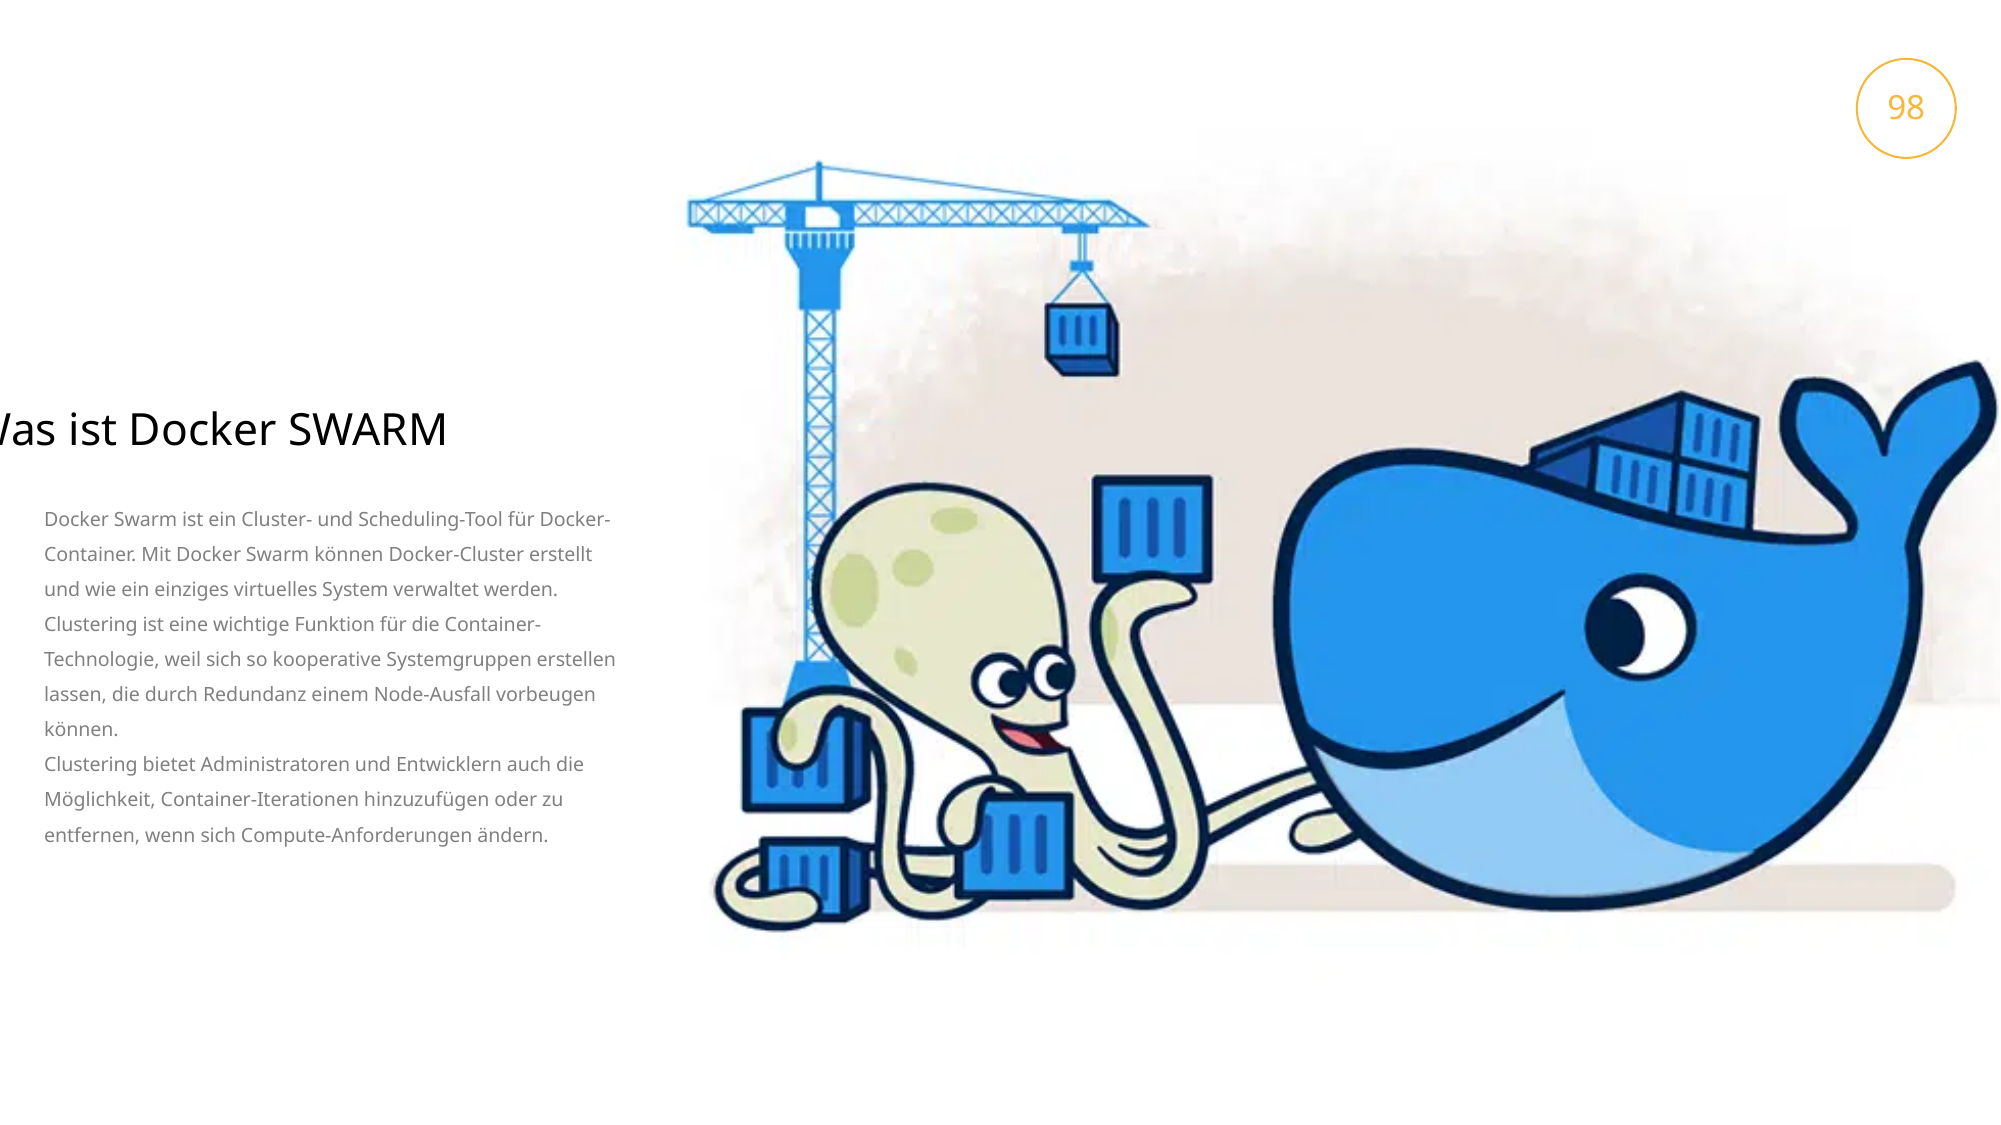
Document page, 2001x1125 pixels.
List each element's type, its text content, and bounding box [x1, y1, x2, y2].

text_box Docker Swarm ist ein Cluster- und Scheduling-Tool für Docker-Container. Mit Docker Swarm können Docker-Cluster erstellt und wie ein einziges virtuelles System verwaltet werden. Clustering ist eine wichtige Funktion für die Container-Technologie, weil sich so kooperative Systemgruppen erstellen lassen, die durch Redundanz einem Node-Ausfall vorbeugen können. Clustering bietet Administratoren und Entwicklern auch die Möglichkeit, Container-Iterationen hinzuzufügen oder zu entfernen, wenn sich Compute-Anforderungen ändern. [29, 487, 640, 854]
text_box Was ist Docker SWARM [0, 393, 464, 462]
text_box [1856, 58, 1956, 158]
picture [666, 0, 2000, 1125]
